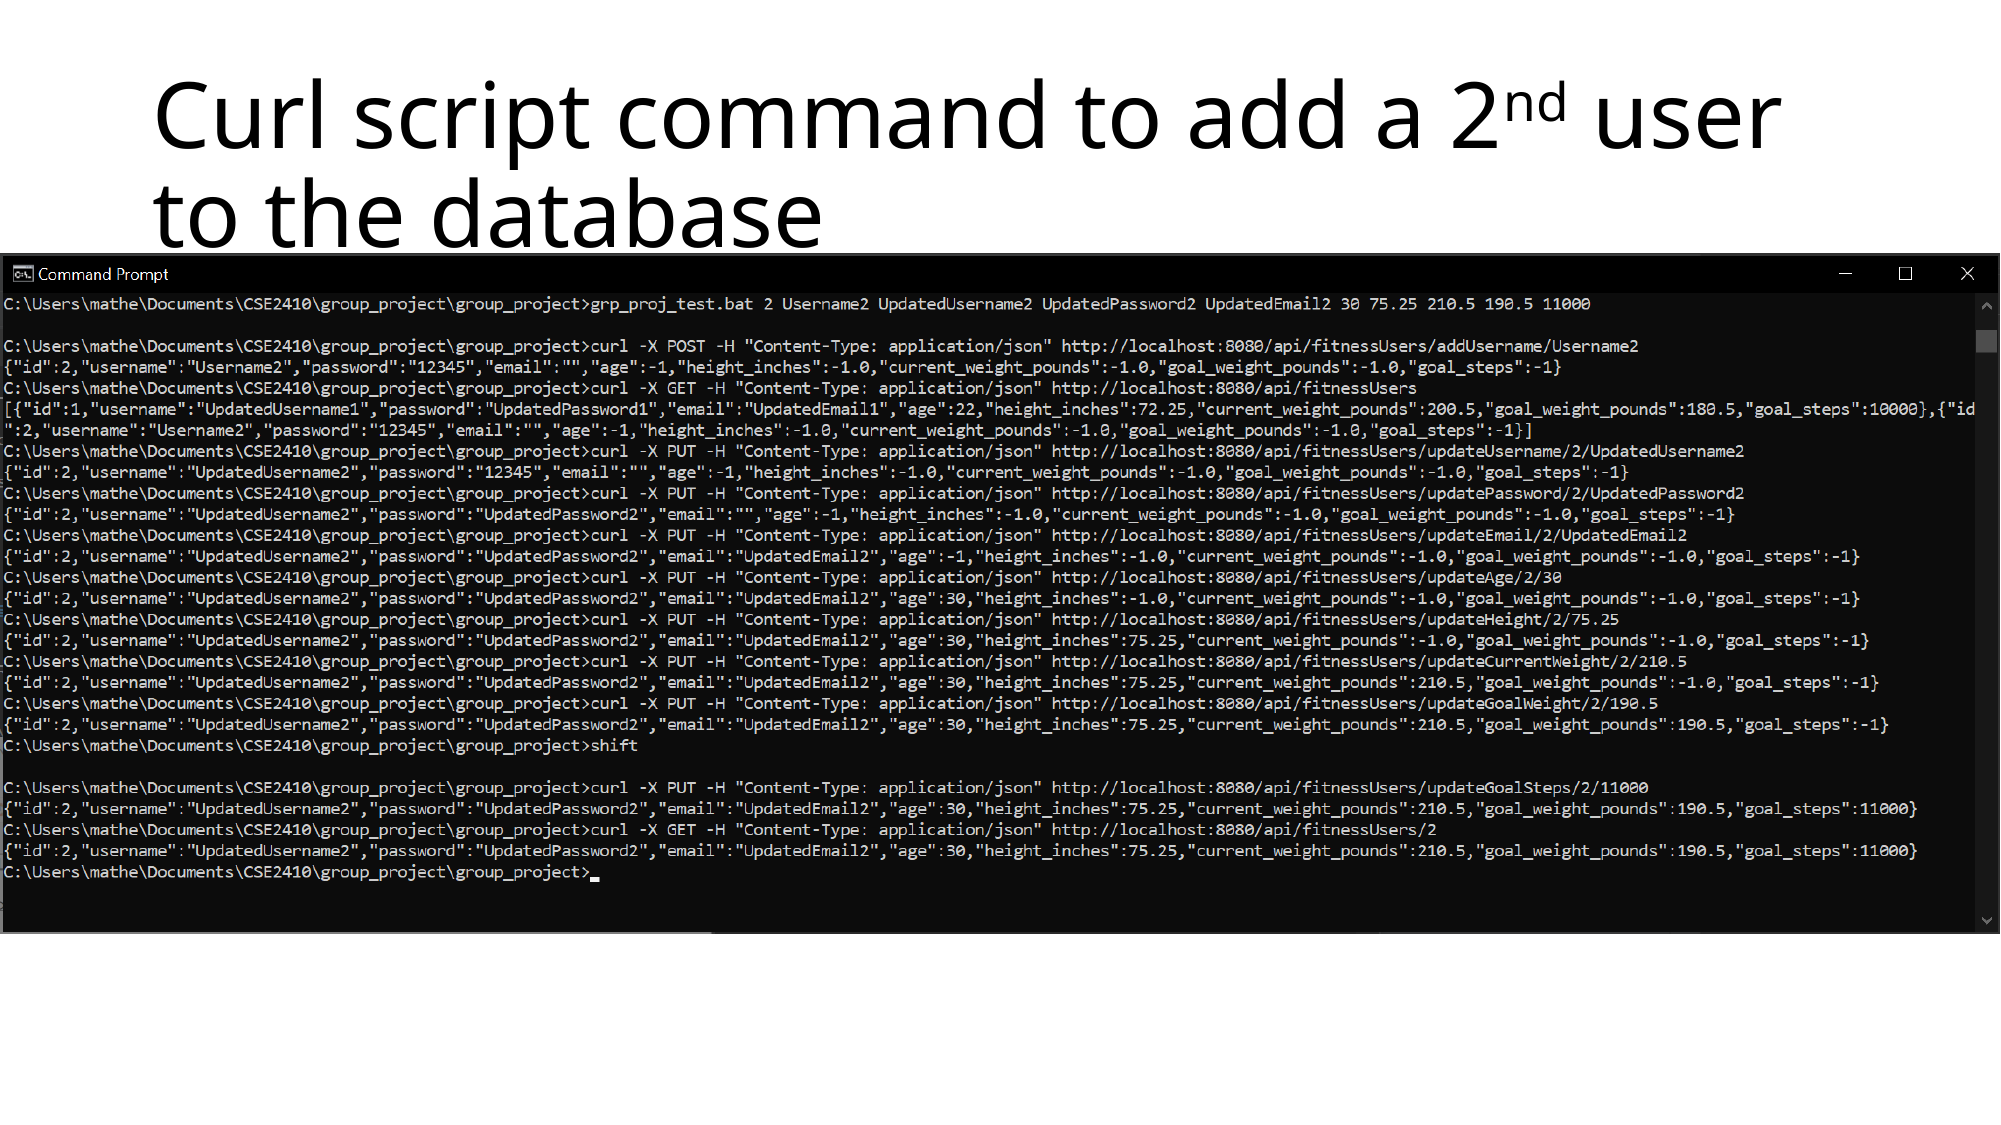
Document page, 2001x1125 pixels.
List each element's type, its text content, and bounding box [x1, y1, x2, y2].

picture [0, 253, 2000, 934]
title Curl script command to add a 2nd user to the database [137, 59, 1863, 253]
